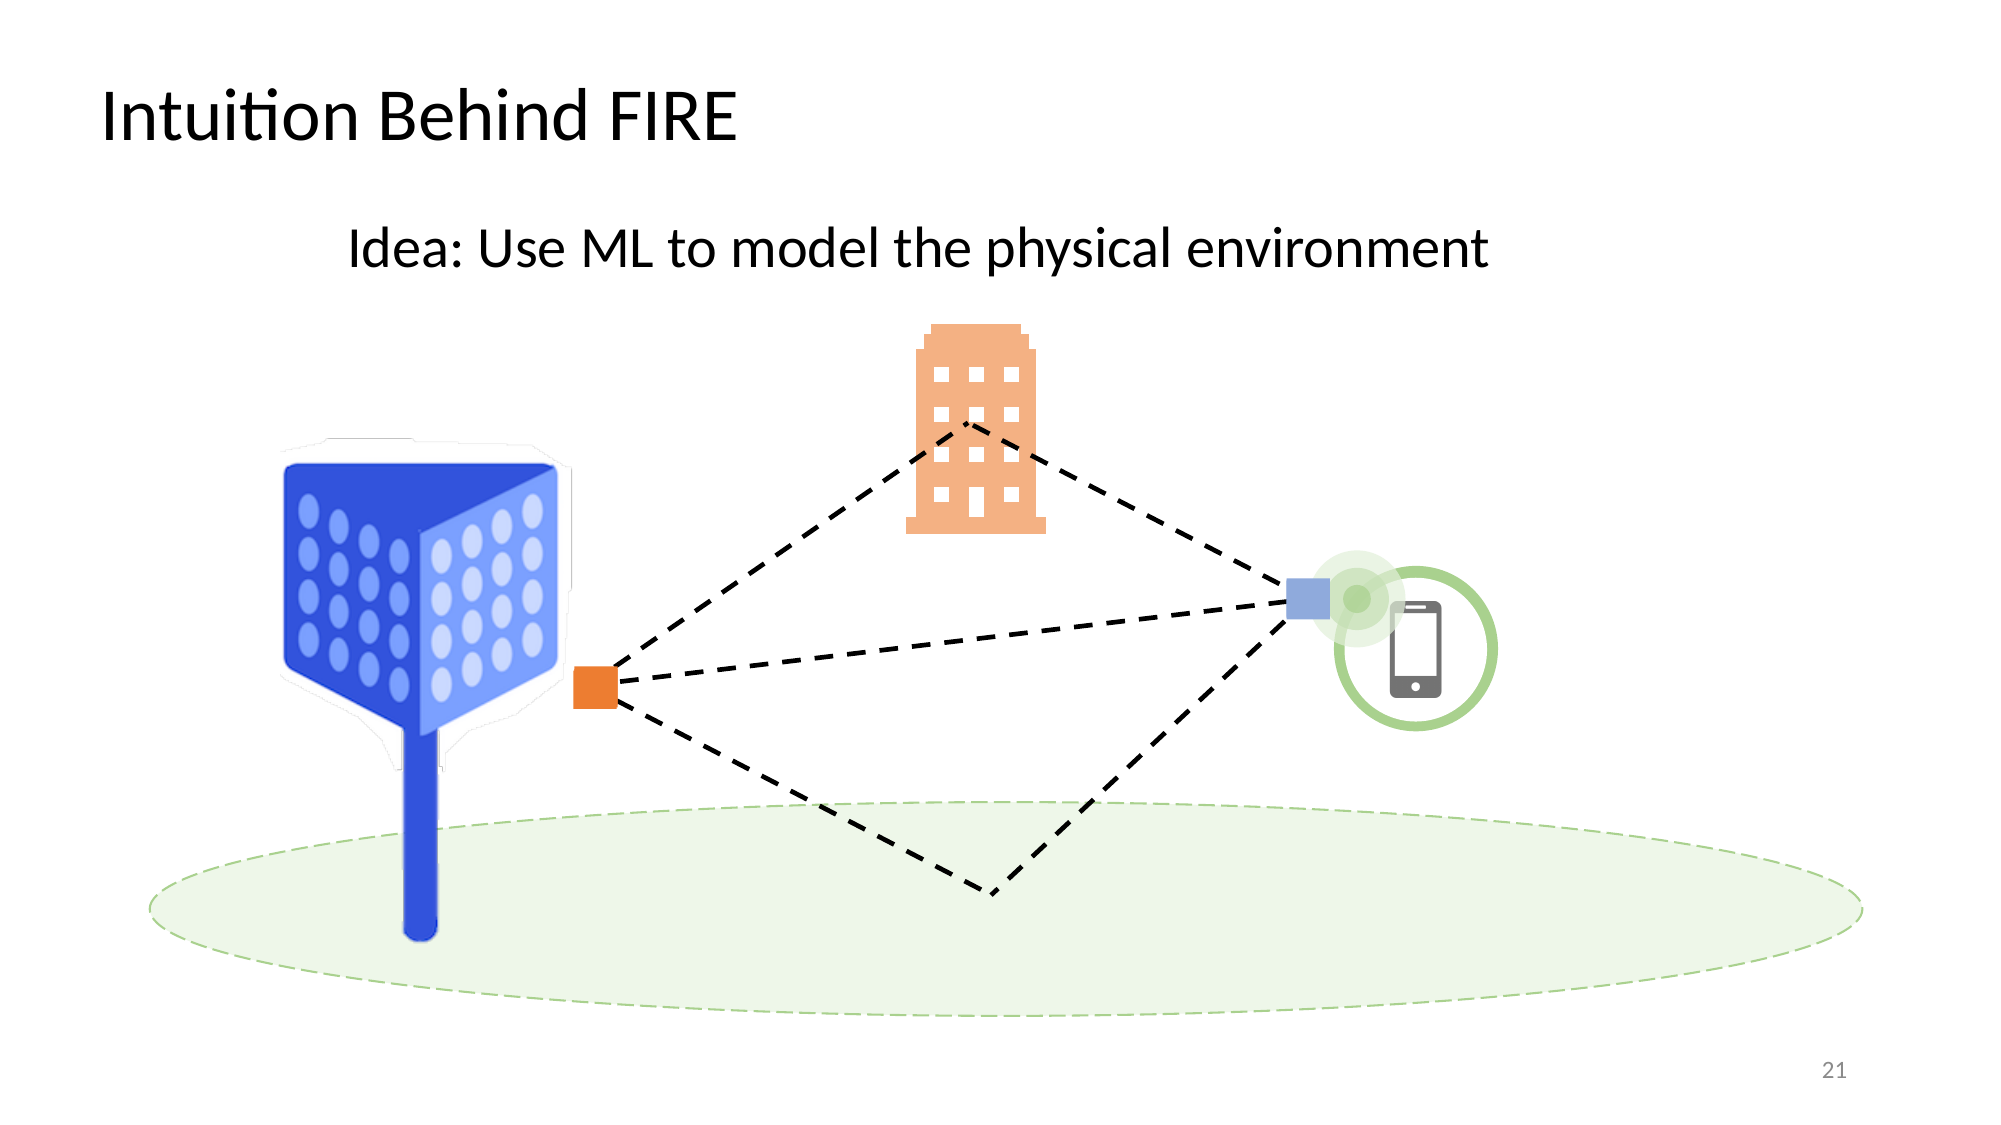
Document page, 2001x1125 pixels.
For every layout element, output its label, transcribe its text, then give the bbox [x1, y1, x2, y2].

text_box Idea: Use ML to model the physical environment [332, 201, 1519, 287]
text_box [587, 598, 990, 685]
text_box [968, 422, 1309, 598]
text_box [587, 685, 990, 896]
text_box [149, 309, 1863, 1016]
slide_number 21 [1412, 1038, 1863, 1099]
picture [280, 422, 588, 949]
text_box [1309, 550, 1498, 732]
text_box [587, 422, 968, 598]
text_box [990, 598, 1309, 896]
text_box Intuition Behind FIRE [85, 58, 755, 164]
